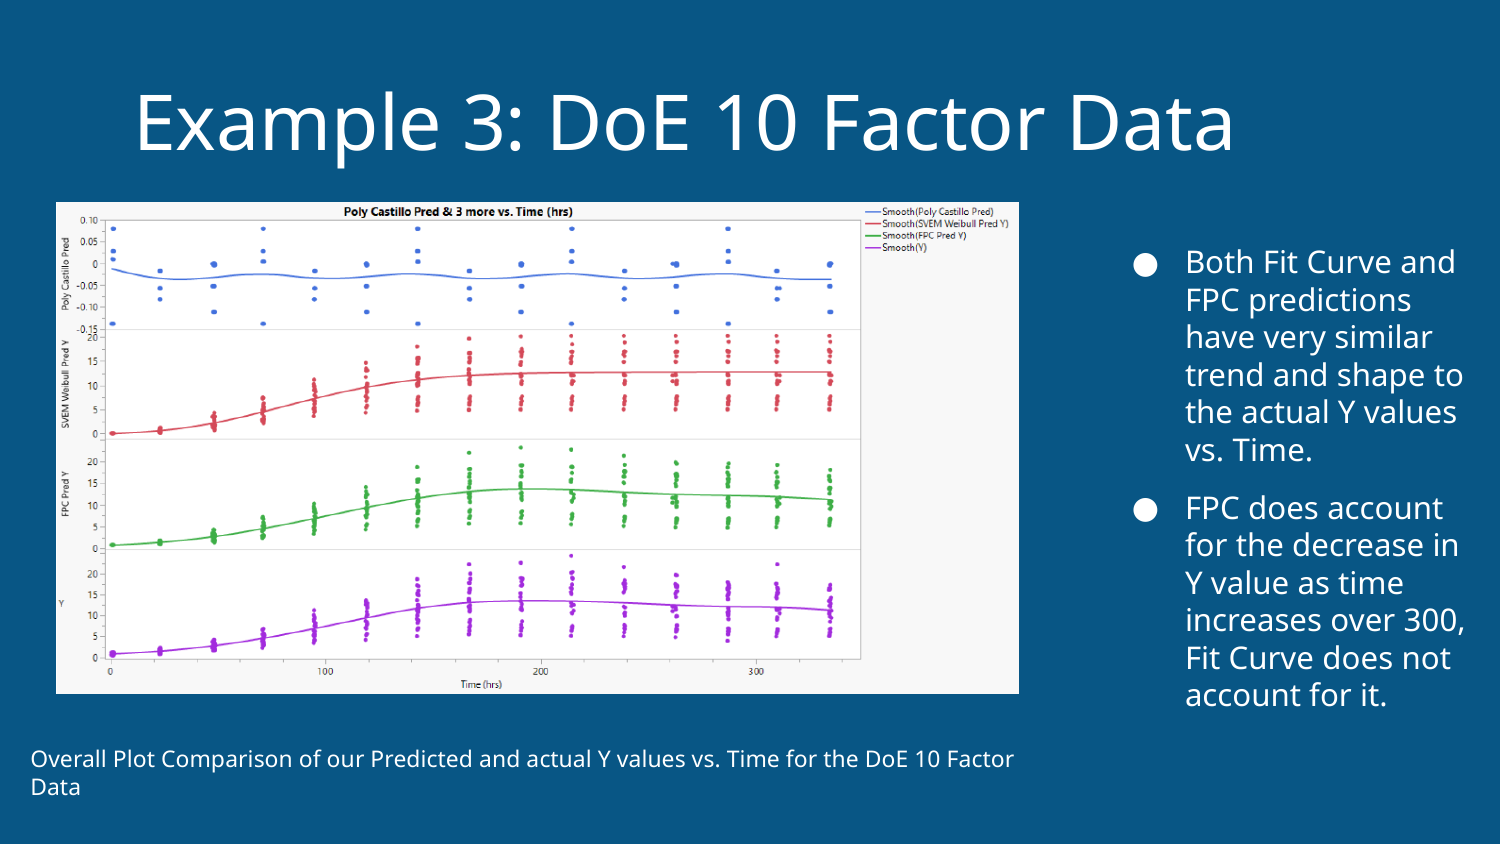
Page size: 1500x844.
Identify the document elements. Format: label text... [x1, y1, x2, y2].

text_box Overall Plot Comparison of our Predicted and actual Y values vs. Time for the DoE 10 Factor Data [15, 729, 1060, 824]
text_box Both Fit Curve and FPC predictions have very similar trend and shape to the actual Y values vs. Time. FPC does account for the decrease in Y value as time increases over 300, Fit Curve does not account for it. [1095, 227, 1500, 728]
title Example 3: DoE 10 Factor Data [118, 72, 1382, 167]
picture [56, 202, 1019, 694]
